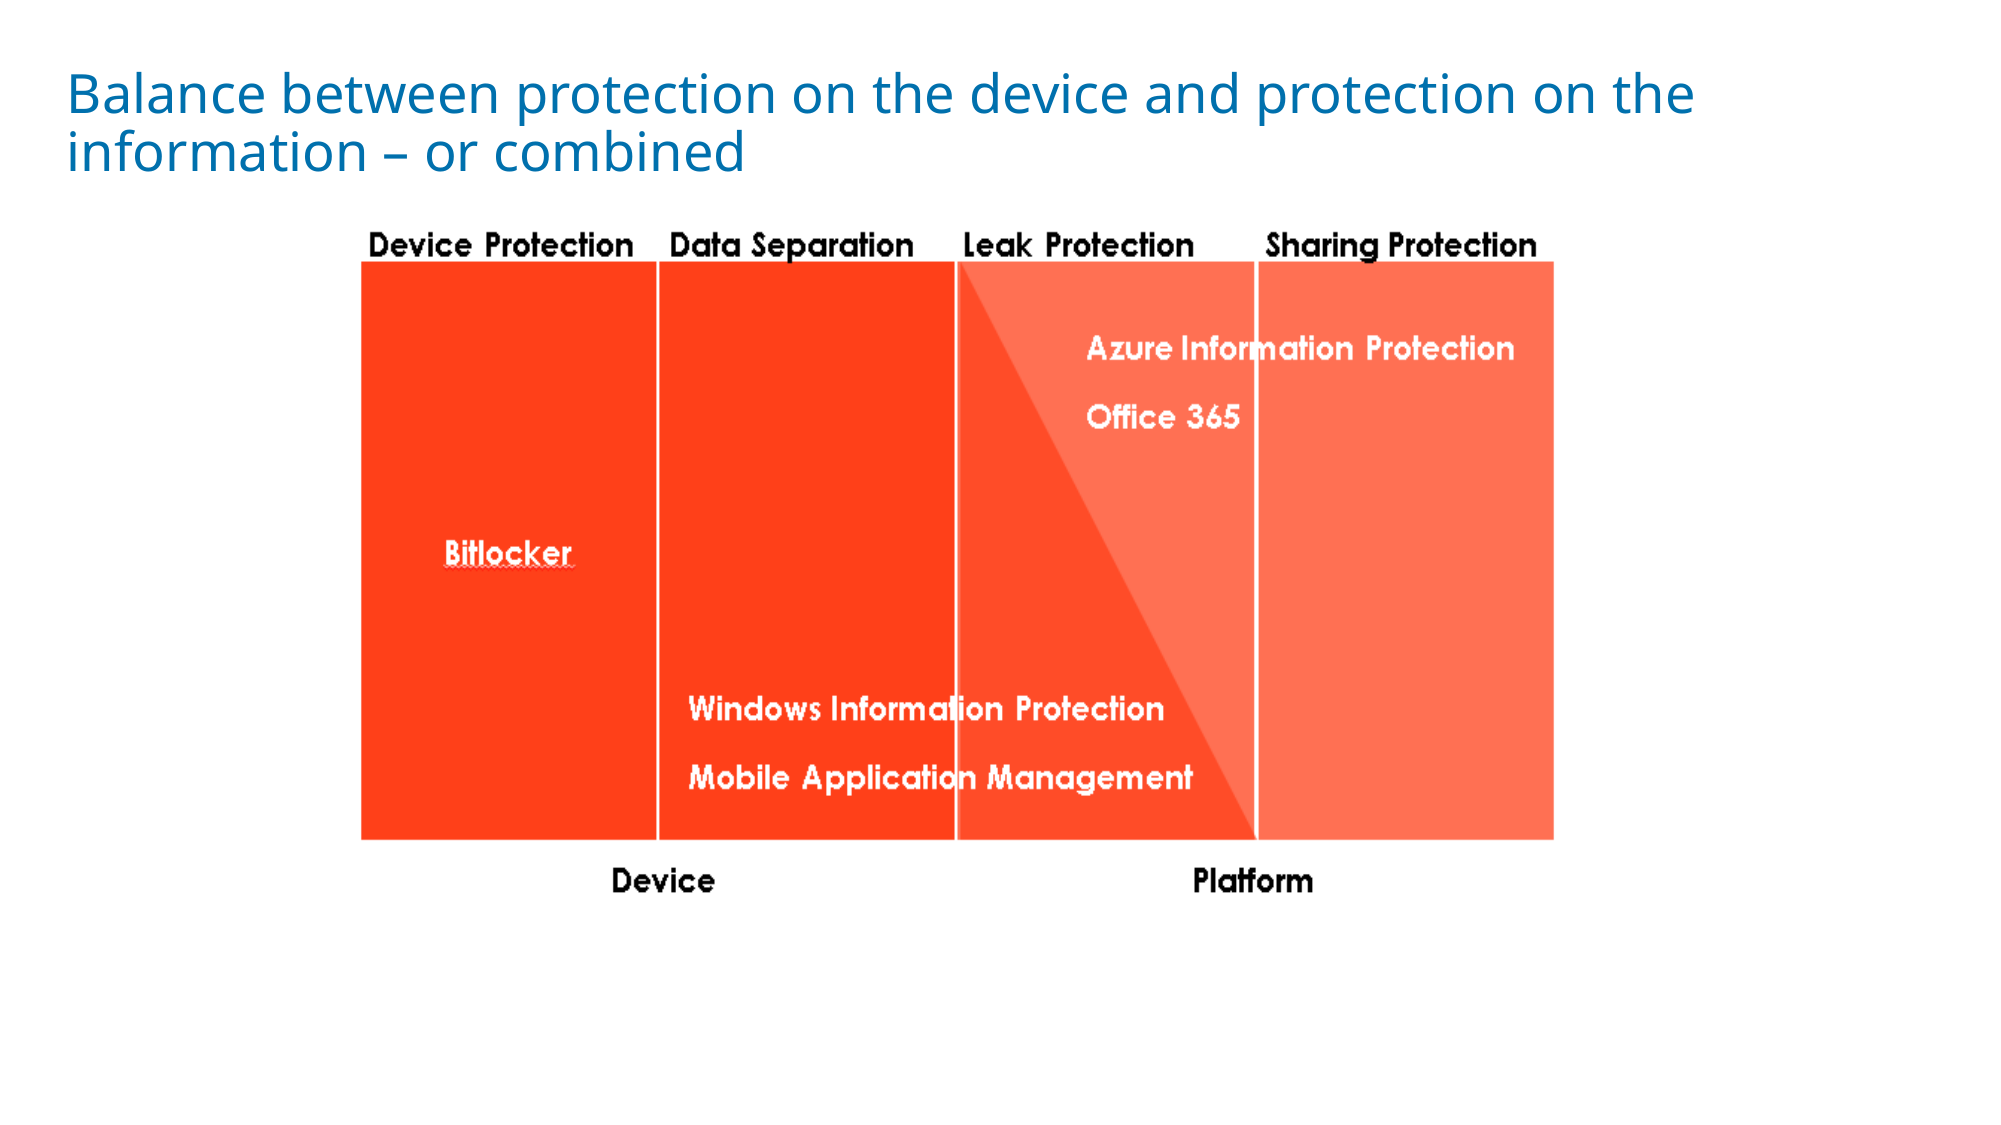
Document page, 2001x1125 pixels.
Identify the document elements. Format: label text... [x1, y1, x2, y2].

title Balance between protection on the device and protection on the information – or combined [66, 66, 1850, 208]
picture [354, 216, 1563, 909]
